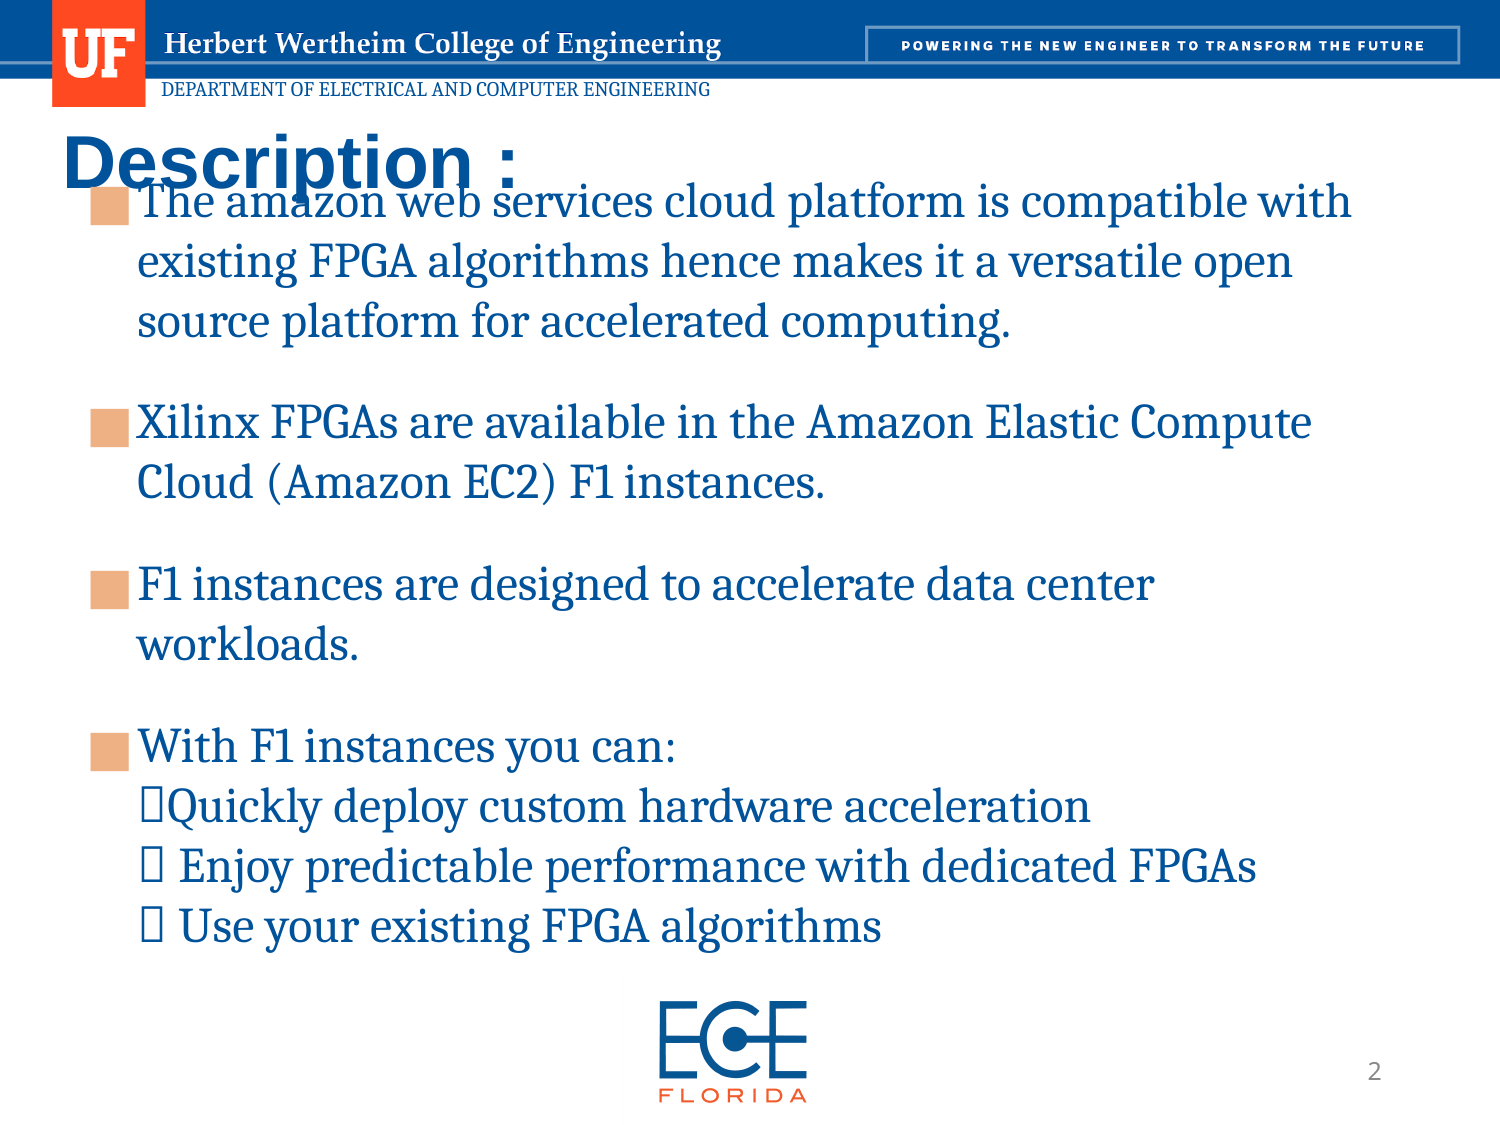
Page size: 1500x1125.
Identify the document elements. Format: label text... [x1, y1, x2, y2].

list The amazon web services cloud platform is compatible with existing FPGA algorithms hence makes it a versatile open source platform for accelerated computing. Xilinx FPGAs are available in the Amazon Elastic Compute Cloud (Amazon EC2) F1 instances. F1 instances are designed to accelerate data center workloads. With F1 instances you can: Quickly deploy custom hardware acceleration  Enjoy predictable performance with dedicated FPGAs  Use your existing FPGA algorithms [47, 159, 1397, 772]
picture [0, 0, 1500, 107]
slide_number 2 [1059, 1042, 1397, 1103]
picture [623, 972, 834, 1125]
title Description : [47, 105, 1397, 159]
